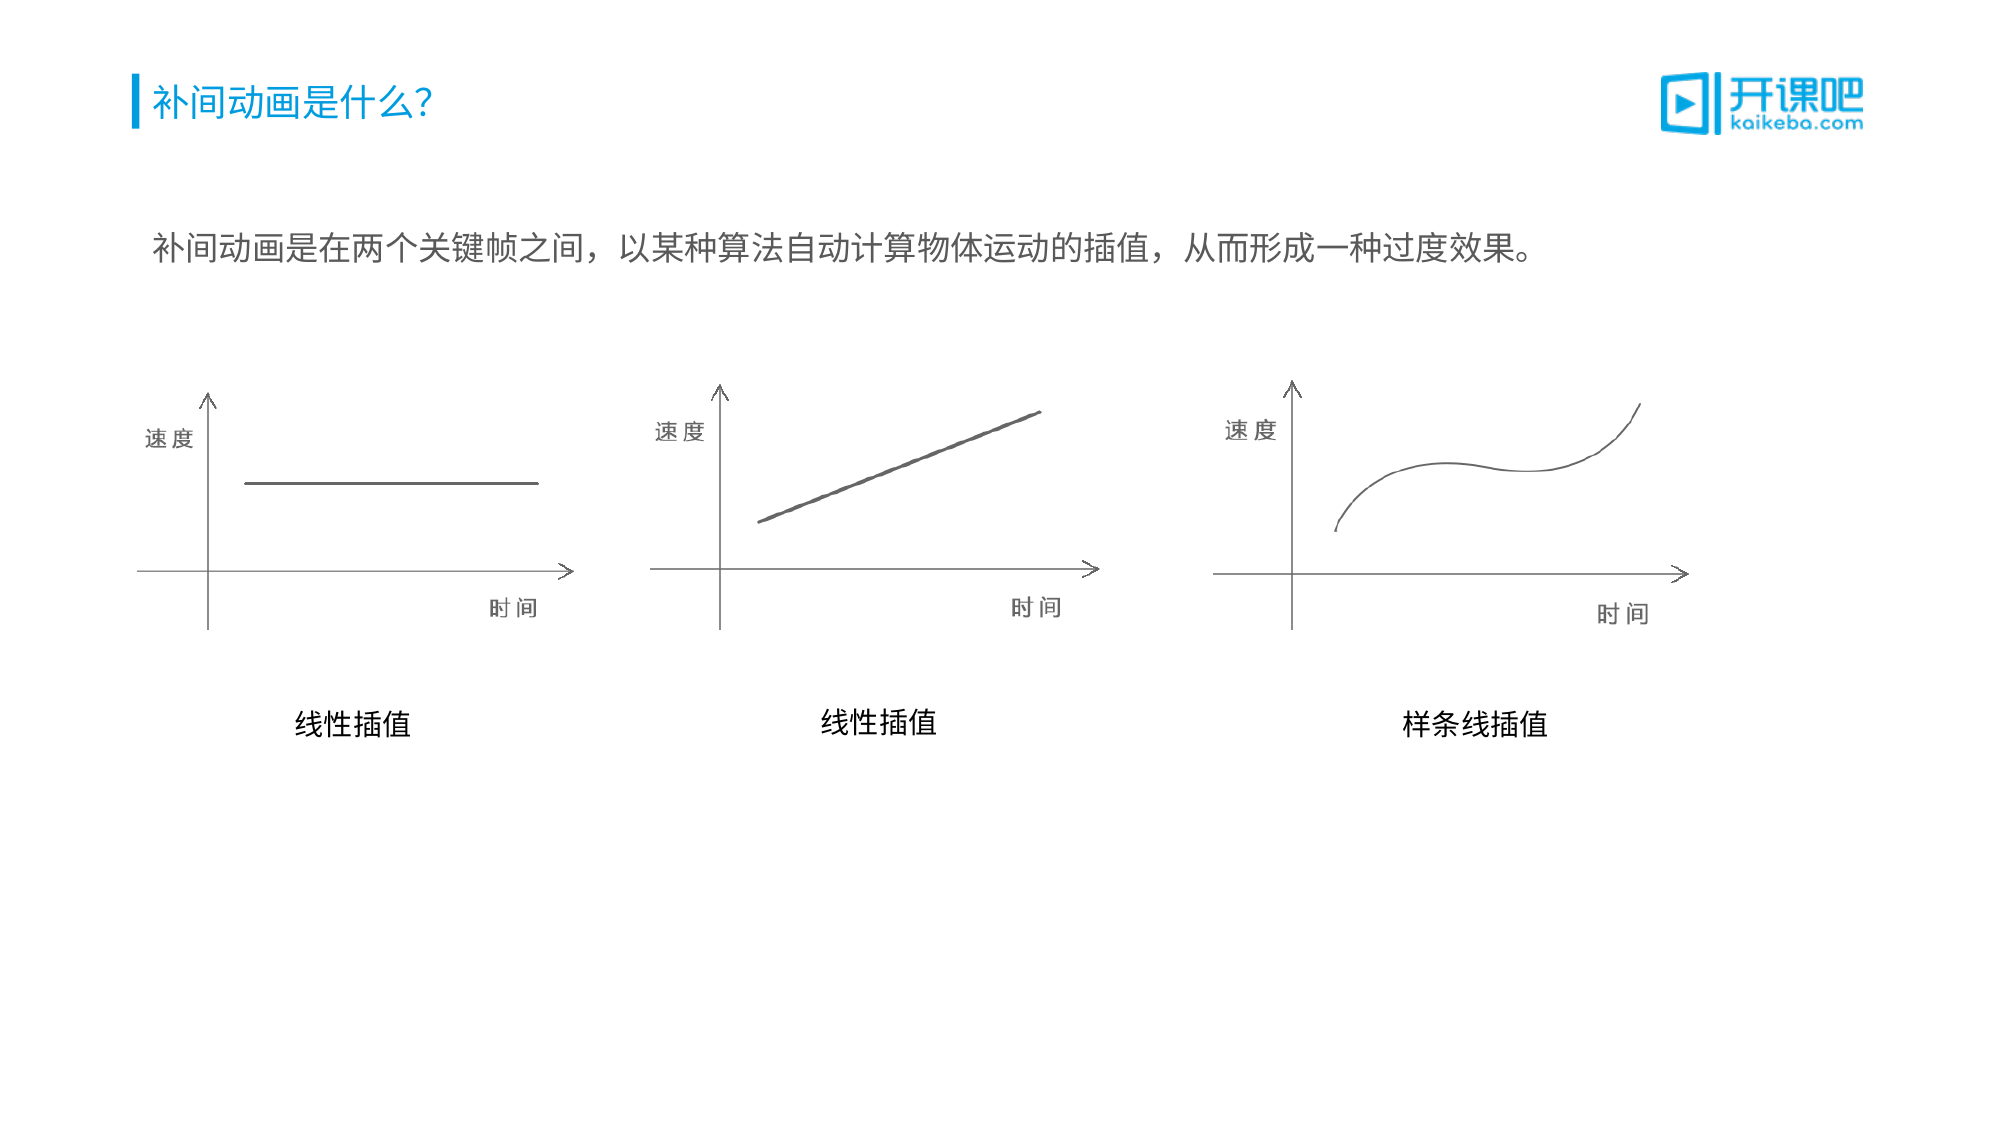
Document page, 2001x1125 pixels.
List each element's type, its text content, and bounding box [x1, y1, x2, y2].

list 补间动画是在两个关键帧之间，以某种算法自动计算物体运动的插值，从而形成一种过度效果。 [137, 199, 1863, 1014]
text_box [137, 369, 1694, 756]
title 补间动画是什么？ [137, 59, 1863, 148]
